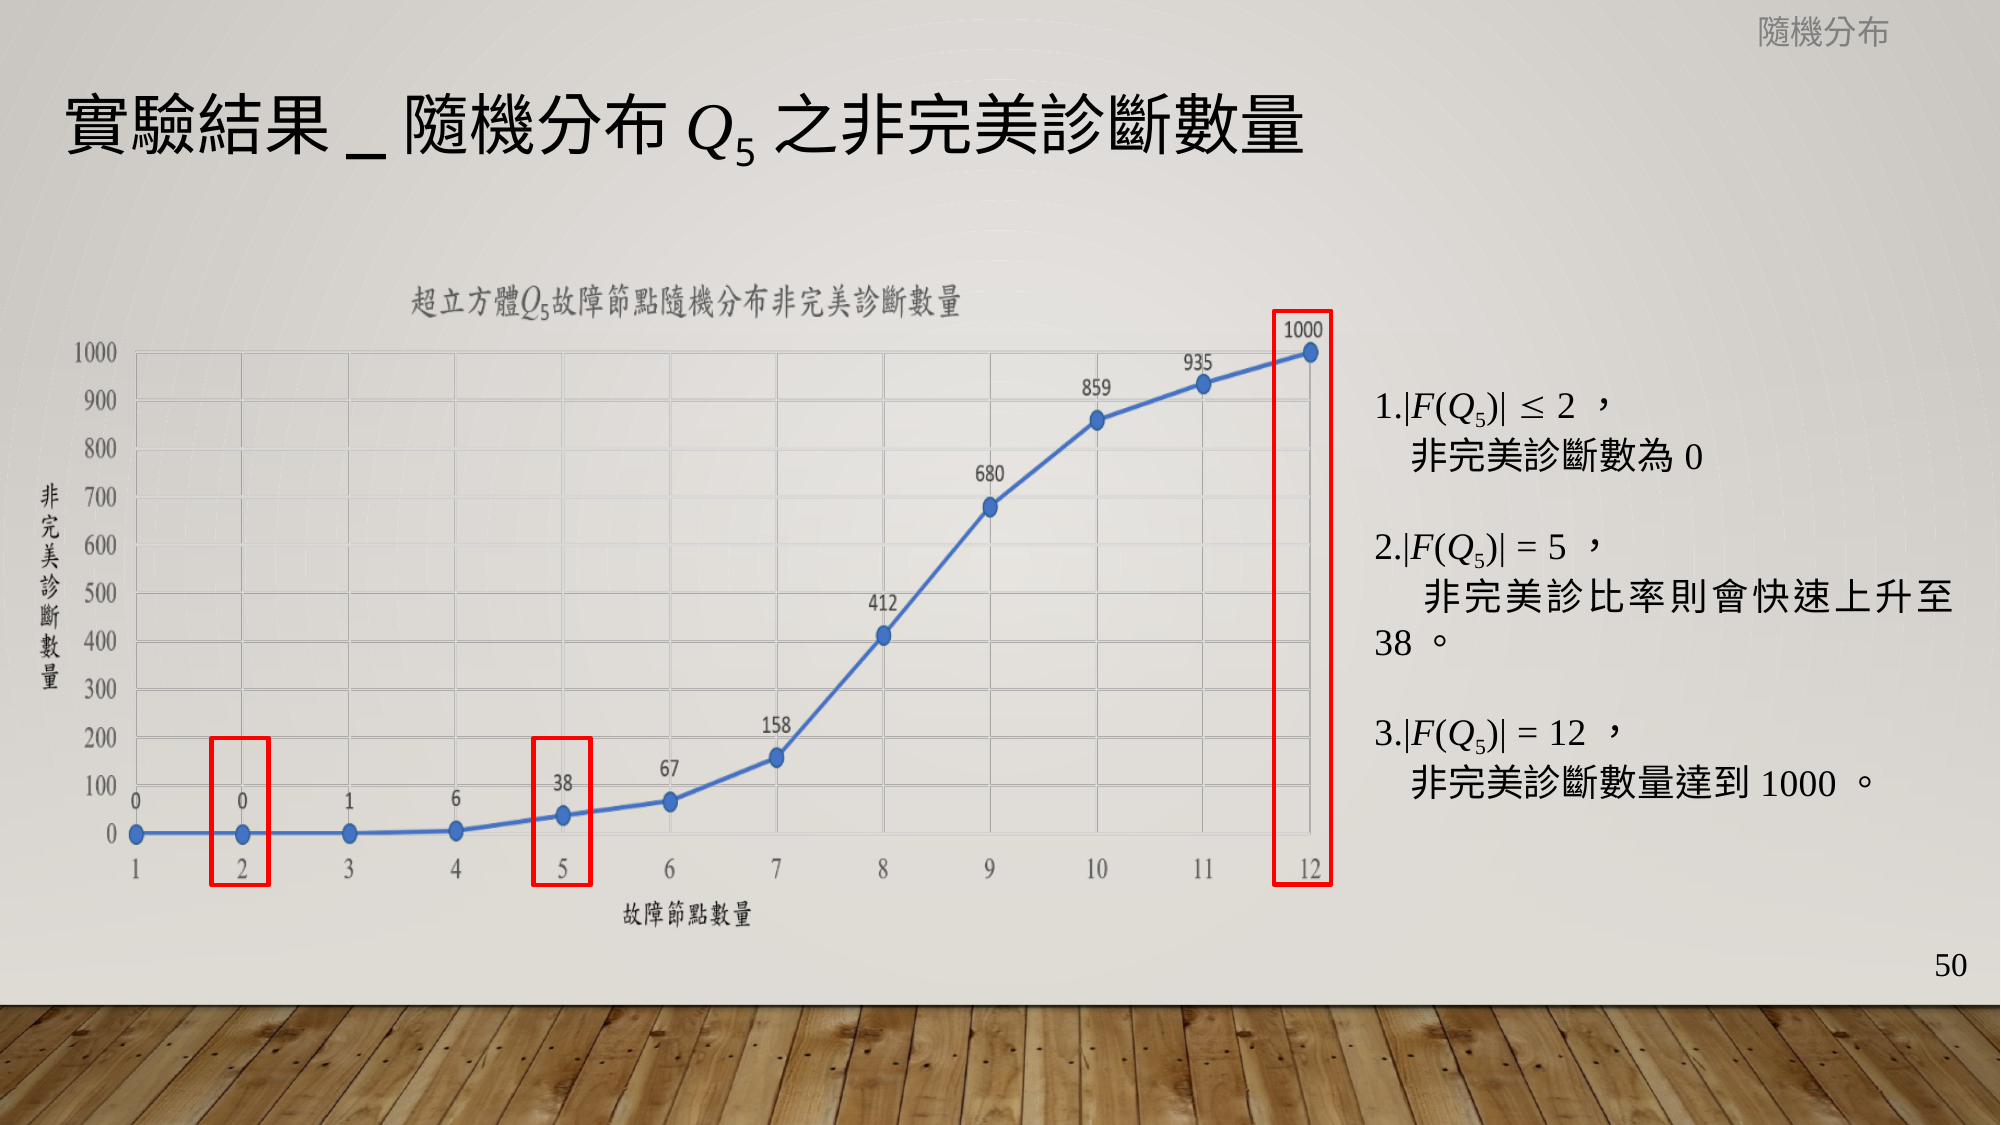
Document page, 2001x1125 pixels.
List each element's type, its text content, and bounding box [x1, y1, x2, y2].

text_box 1.|F(Q5)|  2， 非完美診斷數為0 2.|F(Q5)| = 5， 非完美診比率則會快速上升至38。 3.|F(Q5)| = 12， 非完美診斷數量達到1000。 [1359, 373, 1979, 812]
text_box 實驗結果_隨機分布Q5之非完美診斷數量 [49, 75, 1322, 181]
picture [23, 239, 1348, 949]
slide_number 50 [1910, 935, 1983, 996]
text_box 隨機分布 [1665, 3, 1983, 59]
picture [0, 1005, 2000, 1125]
